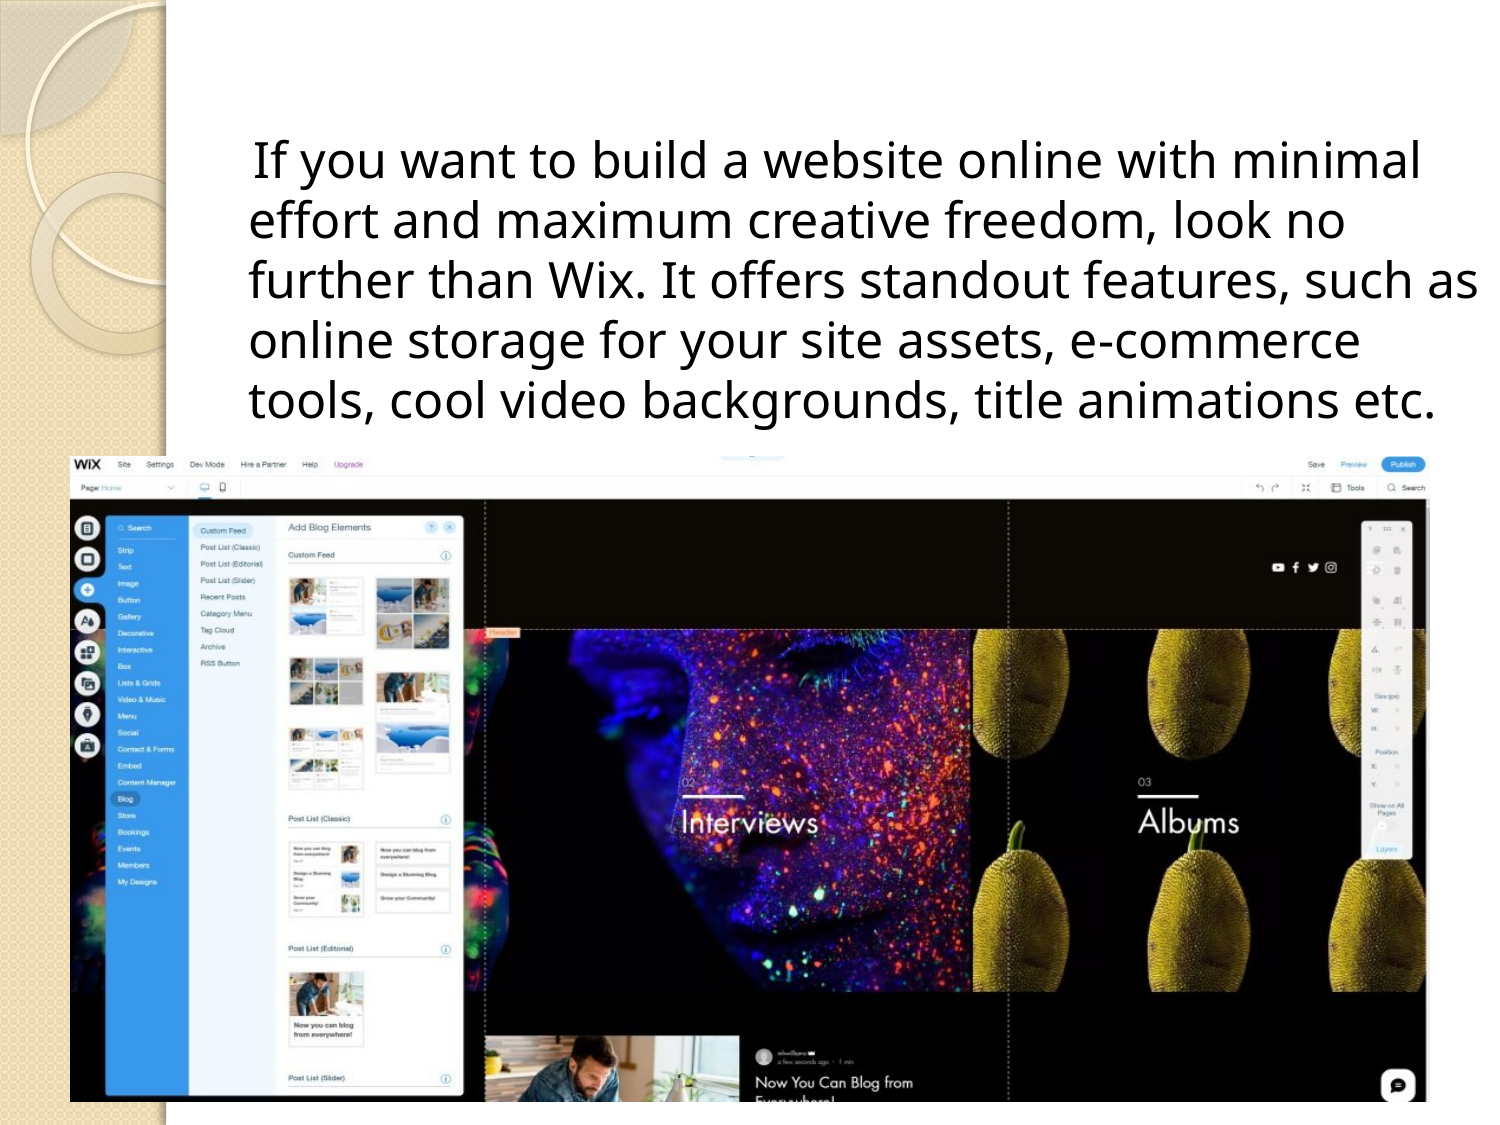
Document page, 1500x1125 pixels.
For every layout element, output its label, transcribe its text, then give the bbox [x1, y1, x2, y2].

list If you want to build a website online with minimal effort and maximum creative freedom, look no further than Wix. It offers standout features, such as online storage for your site assets, e-commerce tools, cool video backgrounds, title animations etc. [173, 58, 1500, 493]
picture [70, 456, 1430, 1102]
